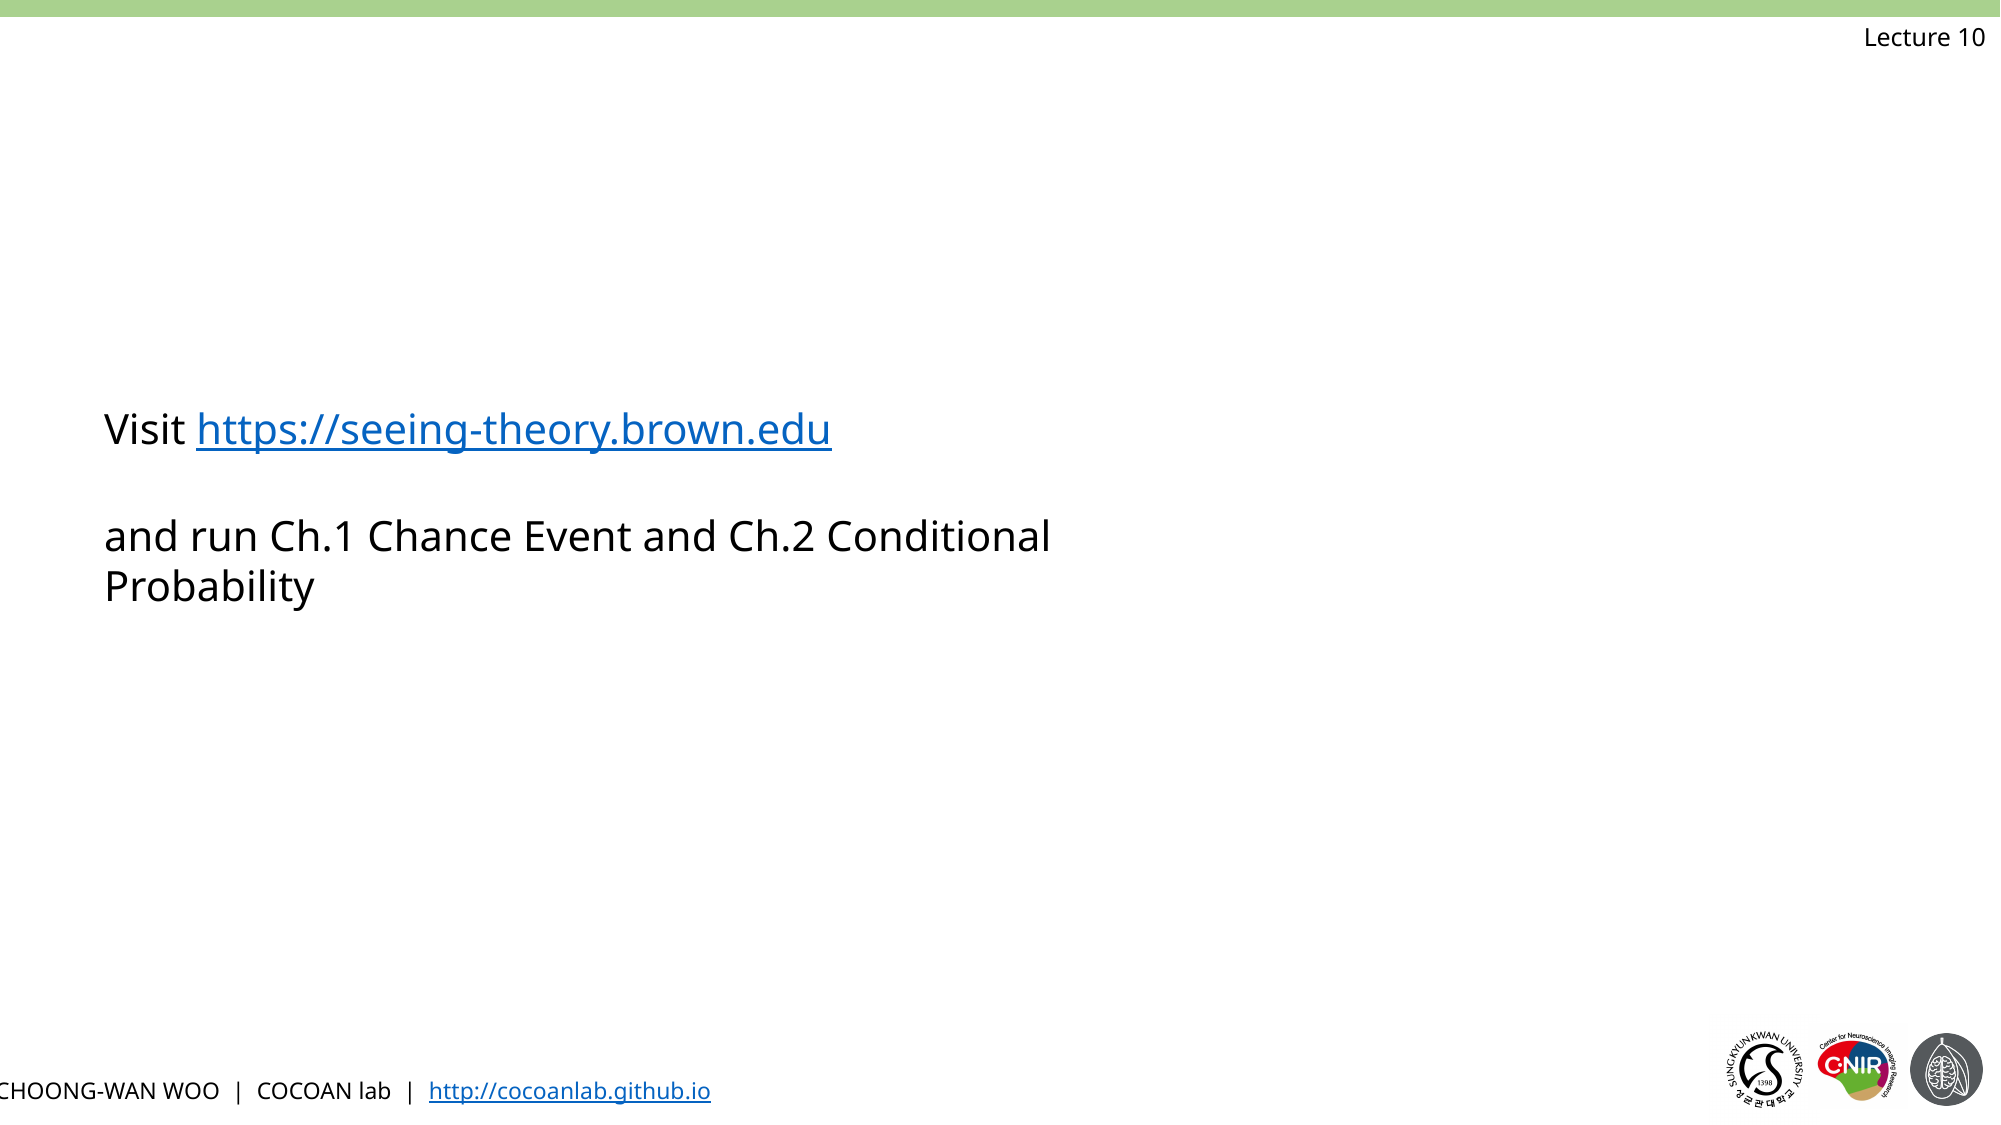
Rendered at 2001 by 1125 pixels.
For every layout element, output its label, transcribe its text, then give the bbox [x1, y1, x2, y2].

text_box CHOONG-WAN WOO | COCOAN lab | http://cocoanlab.github.io [0, 1069, 727, 1116]
text_box Visit https://seeing-theory.brown.edu and run Ch.1 Chance Event and Ch.2 Conditional Probability [89, 395, 1217, 618]
text_box Lecture 10 [1623, 13, 2000, 59]
text_box [0, 0, 2000, 18]
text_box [1709, 1014, 1983, 1125]
